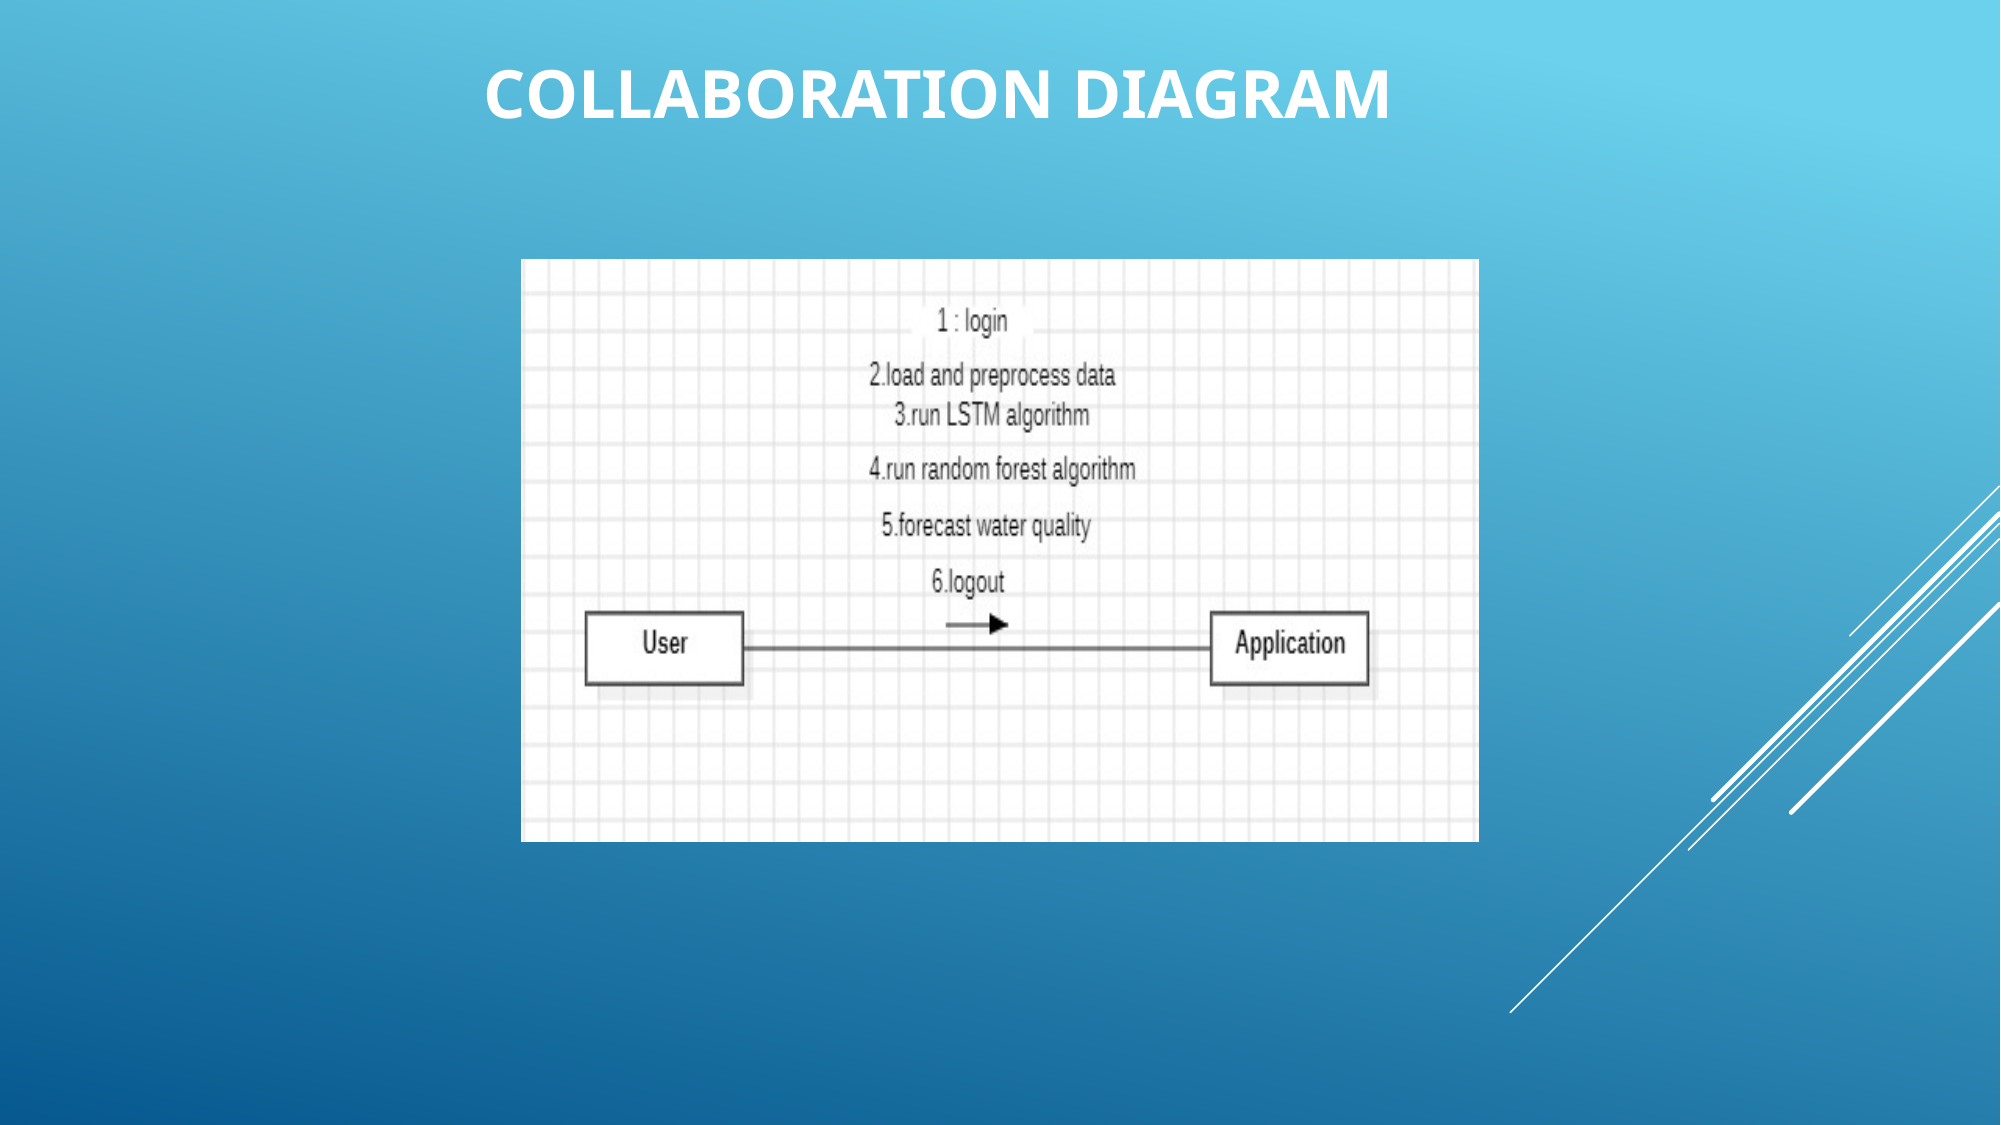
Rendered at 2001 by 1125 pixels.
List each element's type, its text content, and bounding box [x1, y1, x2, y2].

picture [520, 259, 1480, 843]
text_box COLLABORATION DIAGRAM [469, 44, 1531, 140]
